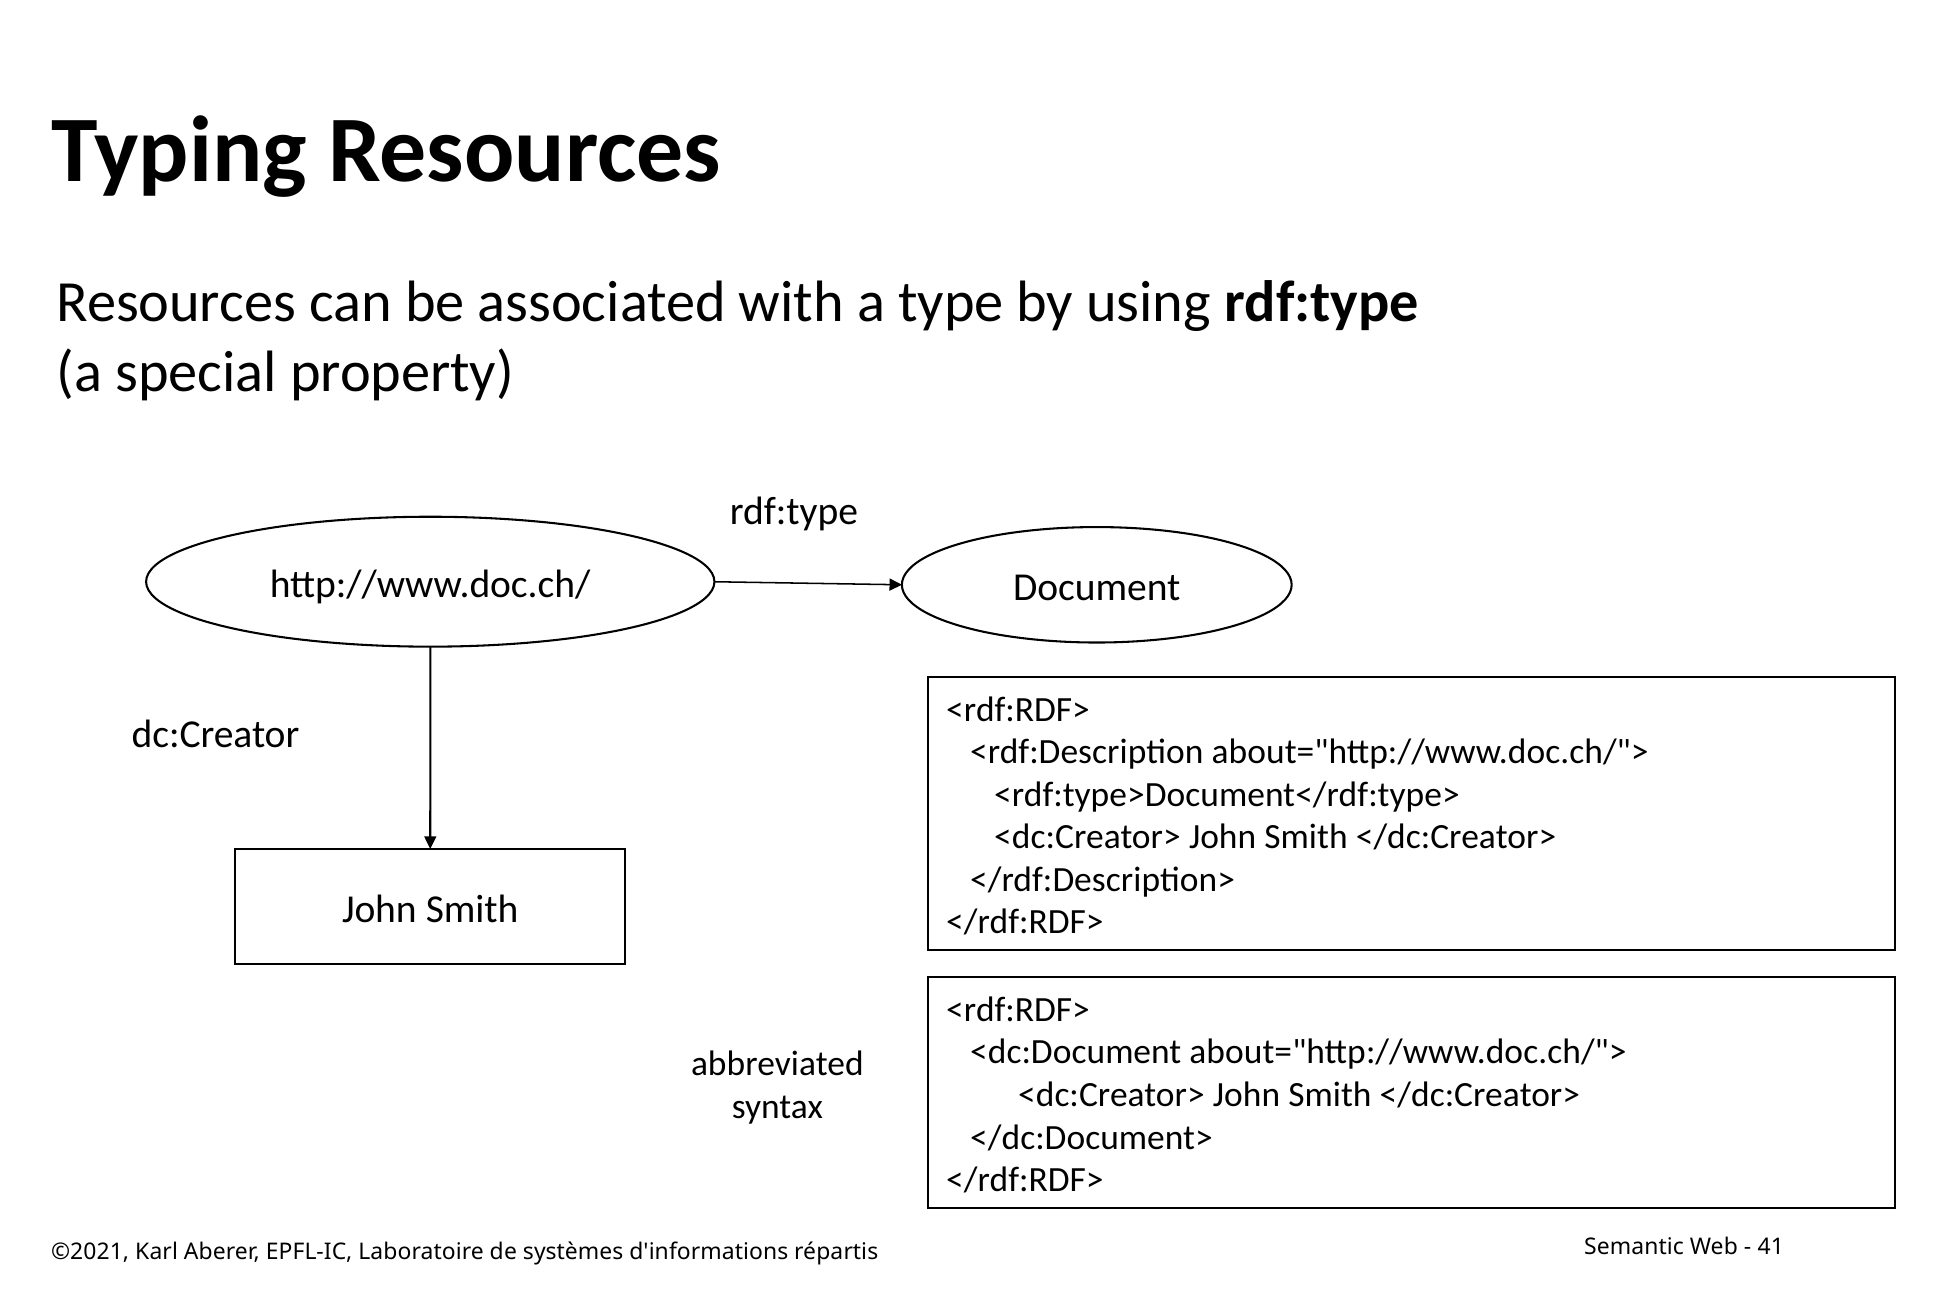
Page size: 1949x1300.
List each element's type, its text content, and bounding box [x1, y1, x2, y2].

footer ©2021, Karl Aberer, EPFL-IC, Laboratoire de systèmes d'informations répartis [32, 1227, 1284, 1271]
text_box http://www.doc.ch/ [146, 516, 715, 647]
text_box abbreviated syntax [673, 1031, 882, 1135]
text_box <rdf:RDF> <rdf:Description about="http://www.doc.ch/"> <rdf:type>Document</rdf:type> <dc:Creator> John Smith </dc:Creator> </rdf:Description> </rdf:RDF> [928, 677, 1896, 950]
text_box Document [902, 527, 1292, 643]
text_box dc:Creator [113, 699, 318, 765]
title Typing Resources [32, 57, 1803, 232]
text_box <rdf:RDF> <dc:Document about="http://www.doc.ch/"> <dc:Creator> John Smith </dc:Creator> </dc:Document> </rdf:RDF> [928, 977, 1896, 1208]
text_box John Smith [235, 848, 626, 965]
list Resources can be associated with a type by using rdf:type (a special property) [37, 253, 1809, 1208]
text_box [714, 581, 903, 585]
text_box rdf:type [712, 476, 877, 542]
